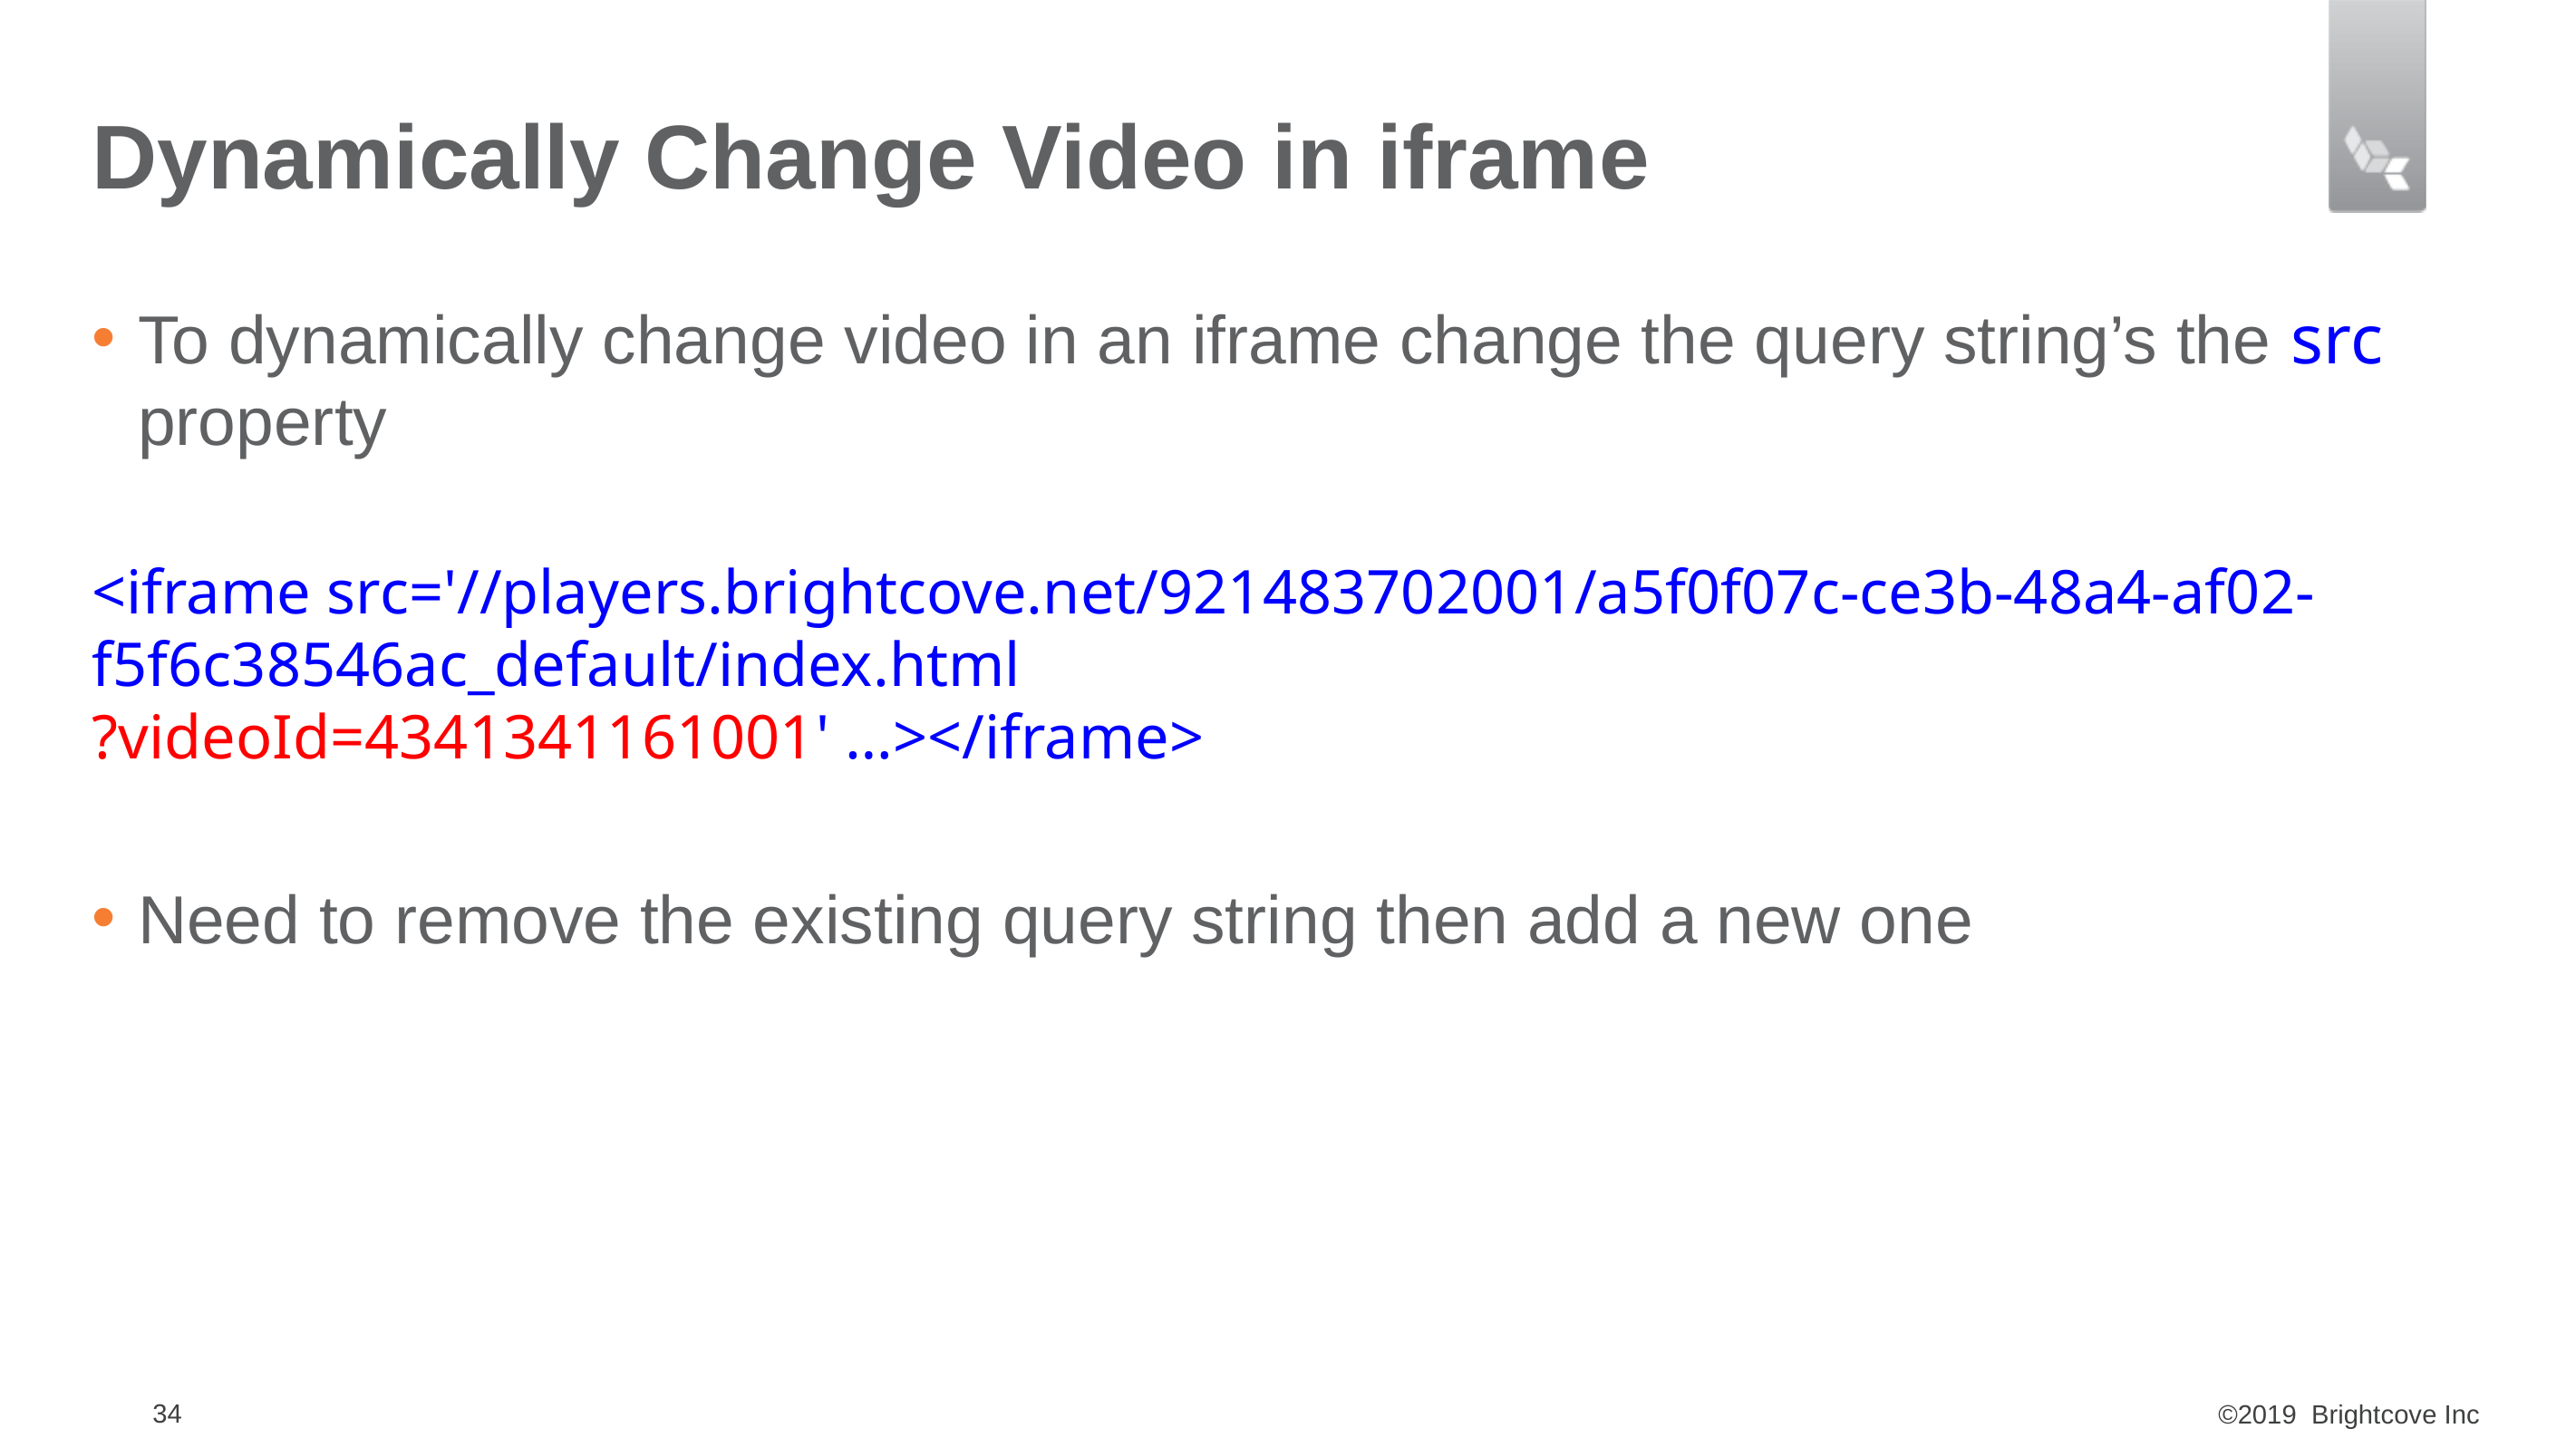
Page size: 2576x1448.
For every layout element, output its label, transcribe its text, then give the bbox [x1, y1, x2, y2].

title Dynamically Change Video in iframe [80, 43, 2271, 261]
slide_number 34 [143, 1390, 189, 1434]
picture [2329, 0, 2428, 213]
list To dynamically change video in an iframe change the query string’s the src property <iframe src='//players.brightcove.net/921483702001/a5f0f07c-ce3b-48a4-af02-f5f6c38546ac_default/index.html ?videoId=4341341161001' …></iframe> Need to remove the existing query string then add a new one [80, 283, 2524, 1303]
